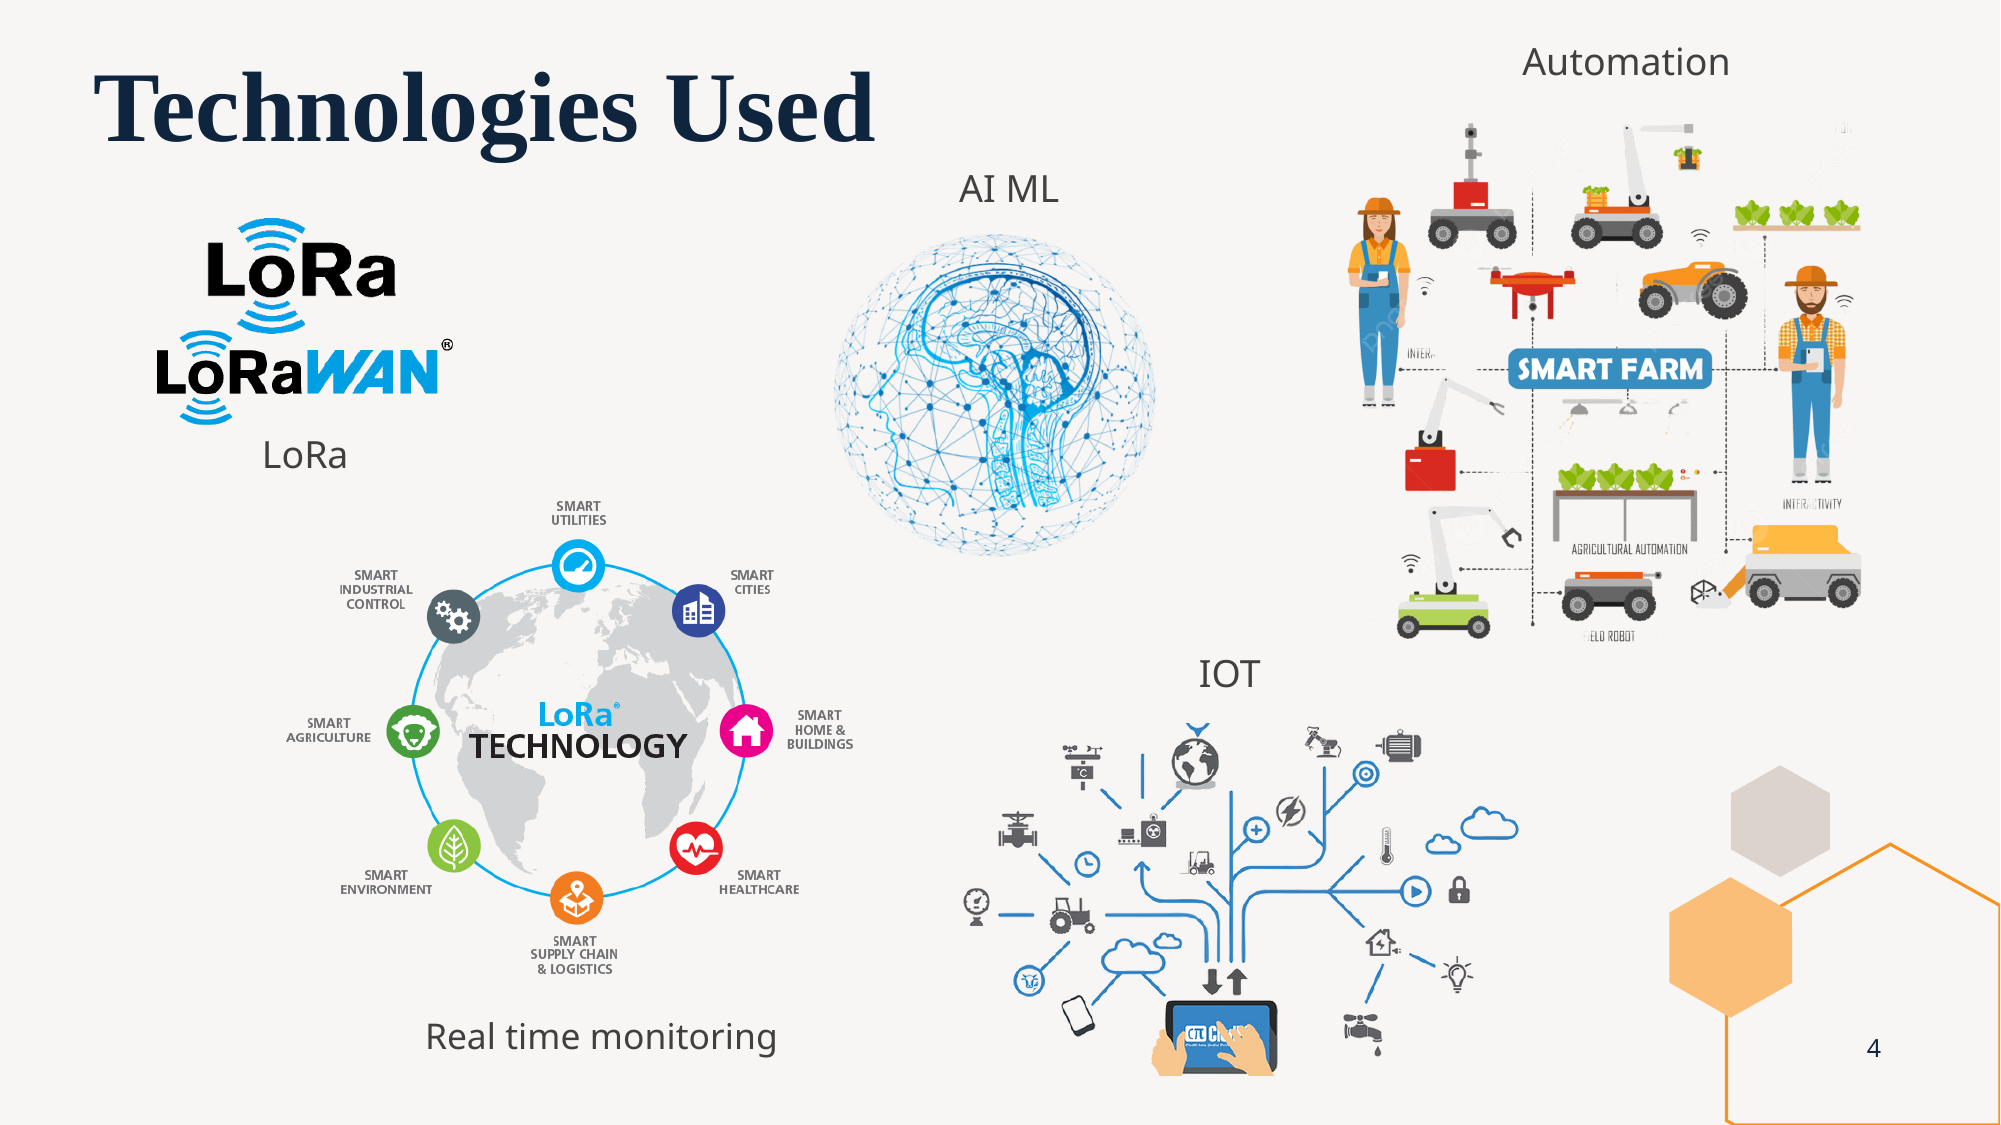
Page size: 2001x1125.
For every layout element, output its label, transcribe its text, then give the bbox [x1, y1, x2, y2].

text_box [959, 643, 1523, 1076]
slide_number 4 [1836, 1020, 1912, 1080]
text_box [1328, 30, 1892, 668]
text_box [279, 470, 860, 1065]
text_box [157, 218, 453, 485]
picture [829, 232, 1161, 562]
title Technologies Used [65, 48, 905, 162]
text_box AI ML [940, 157, 1079, 218]
